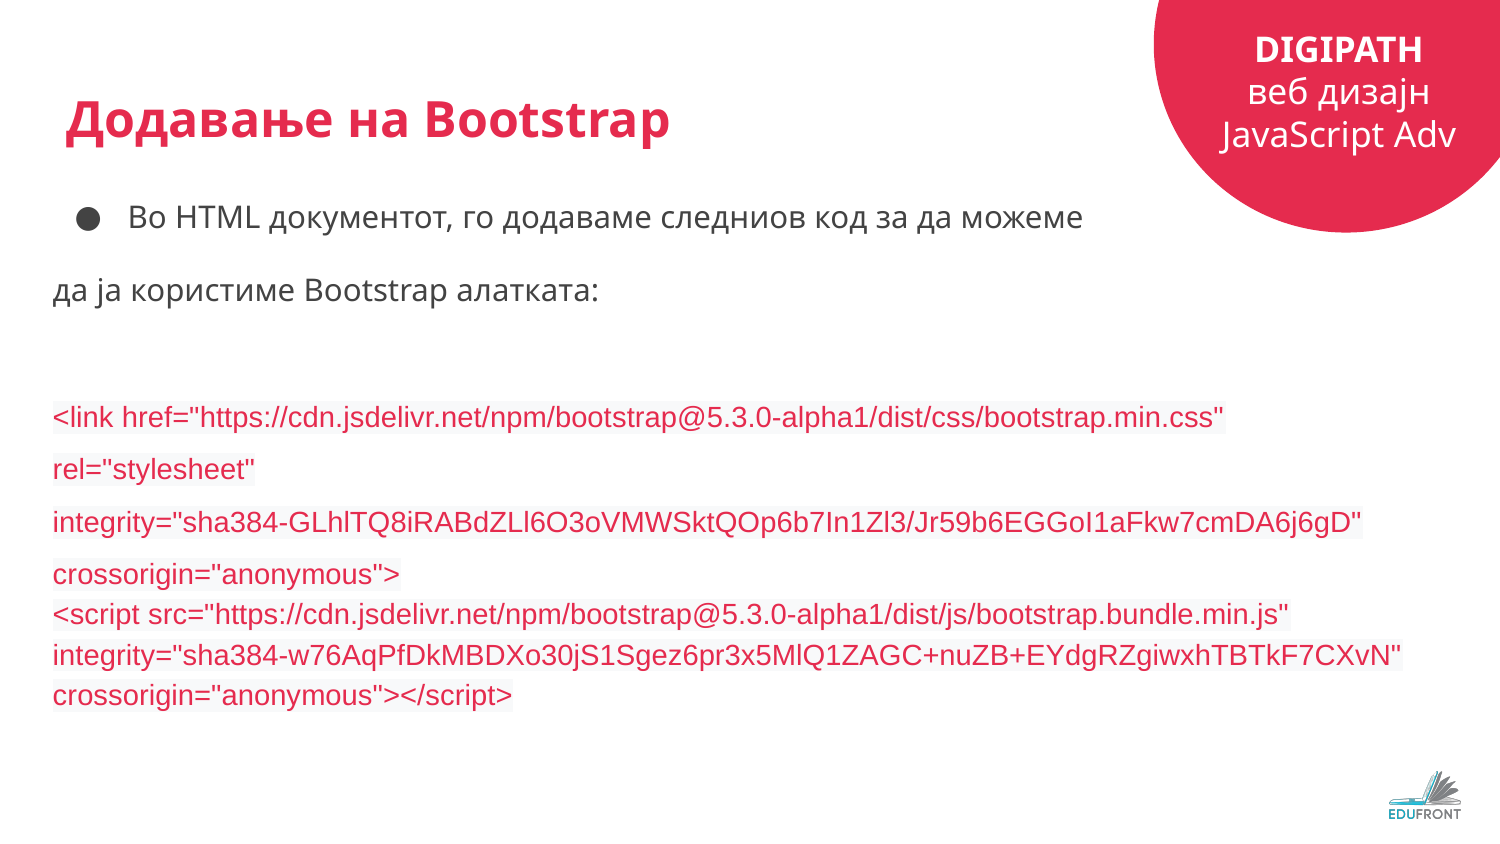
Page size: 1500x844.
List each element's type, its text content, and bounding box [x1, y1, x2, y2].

picture [1389, 771, 1461, 819]
list Во HTML документот, го додаваме следниов код за да можеме да ја користиме Bootstrap алатката: <link href="https://cdn.jsdelivr.net/npm/bootstrap@5.3.0-alpha1/dist/css/bootstrap.min.css" rel="stylesheet" integrity="sha384-GLhlTQ8iRABdZLl6O3oVMWSktQOp6b7In1Zl3/Jr59b6EGGoI1aFkw7cmDA6j6gD" crossorigin="anonymous"> <script src="https://cdn.jsdelivr.net/npm/bootstrap@5.3.0-alpha1/dist/js/bootstrap.bundle.min.js" integrity="sha384-w76AqPfDkMBDXo30jS1Sgez6pr3x5MlQ1ZAGC+nuZB+EYdgRZgiwxhTBTkF7CXvN" crossorigin="anonymous"></script> [37, 166, 1436, 728]
title Додавање на Bootstrap [51, 72, 1449, 167]
